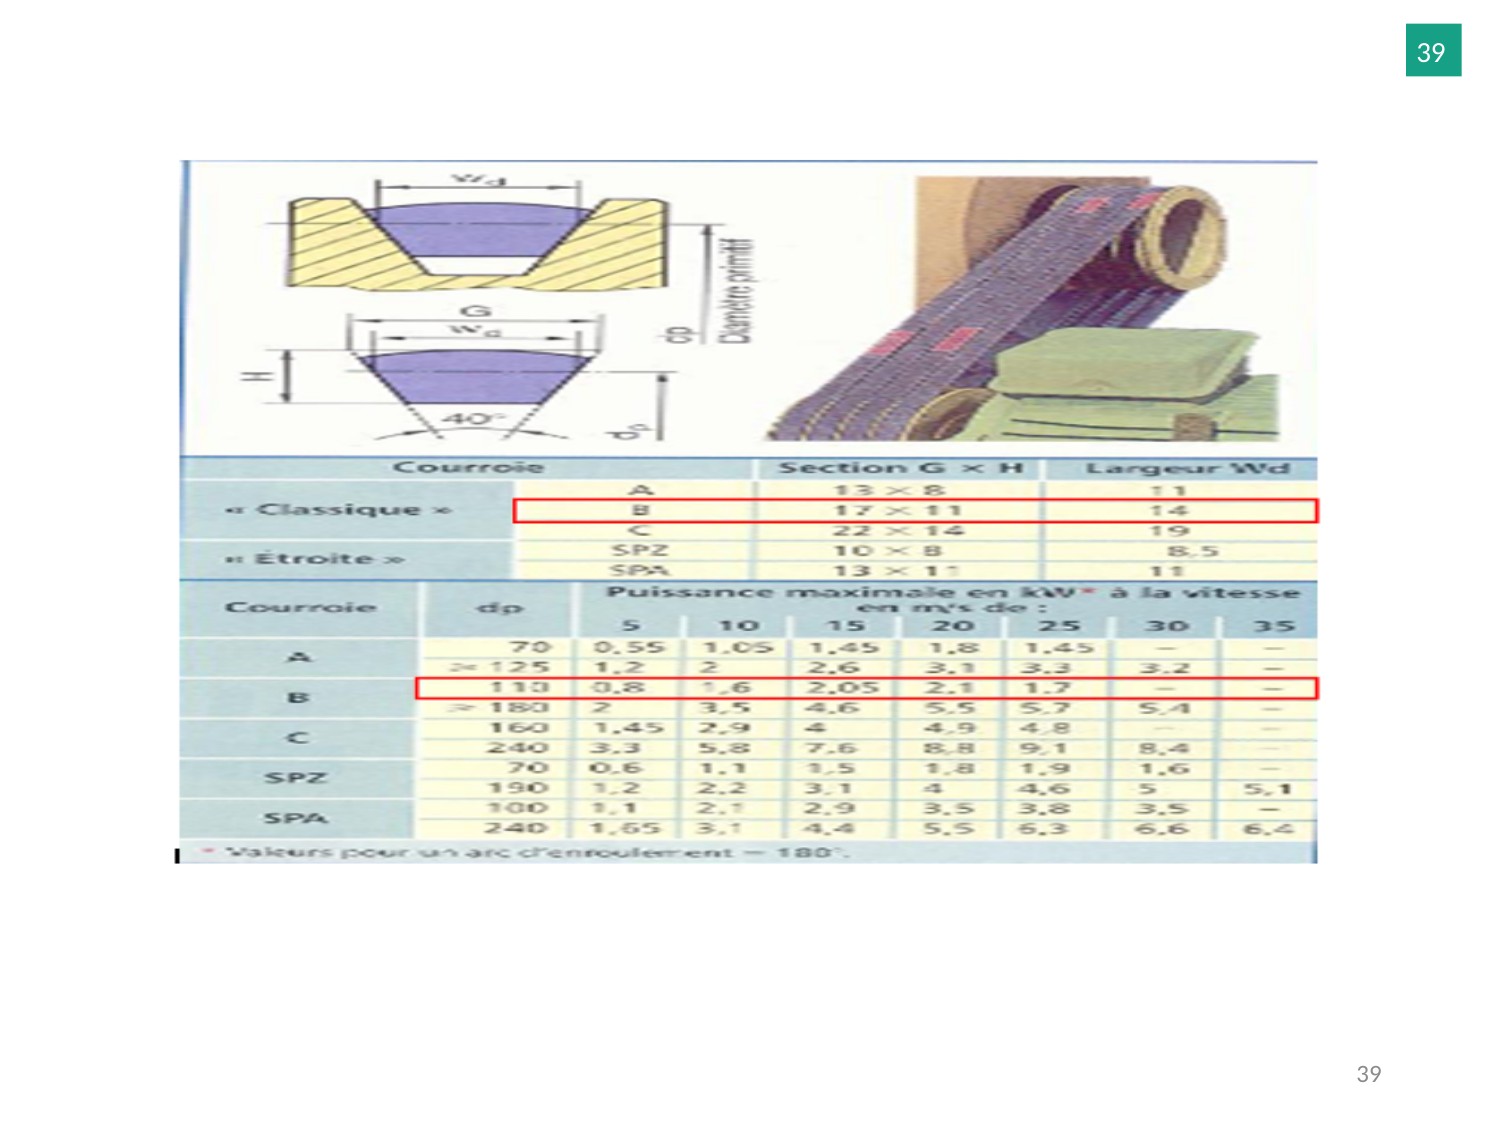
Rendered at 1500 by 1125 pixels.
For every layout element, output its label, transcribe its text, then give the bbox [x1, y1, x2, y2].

slide_number 39 [1059, 1042, 1397, 1103]
picture [162, 144, 1334, 876]
text_box [1405, 22, 1463, 26]
text_box 39 [1401, 26, 1500, 76]
